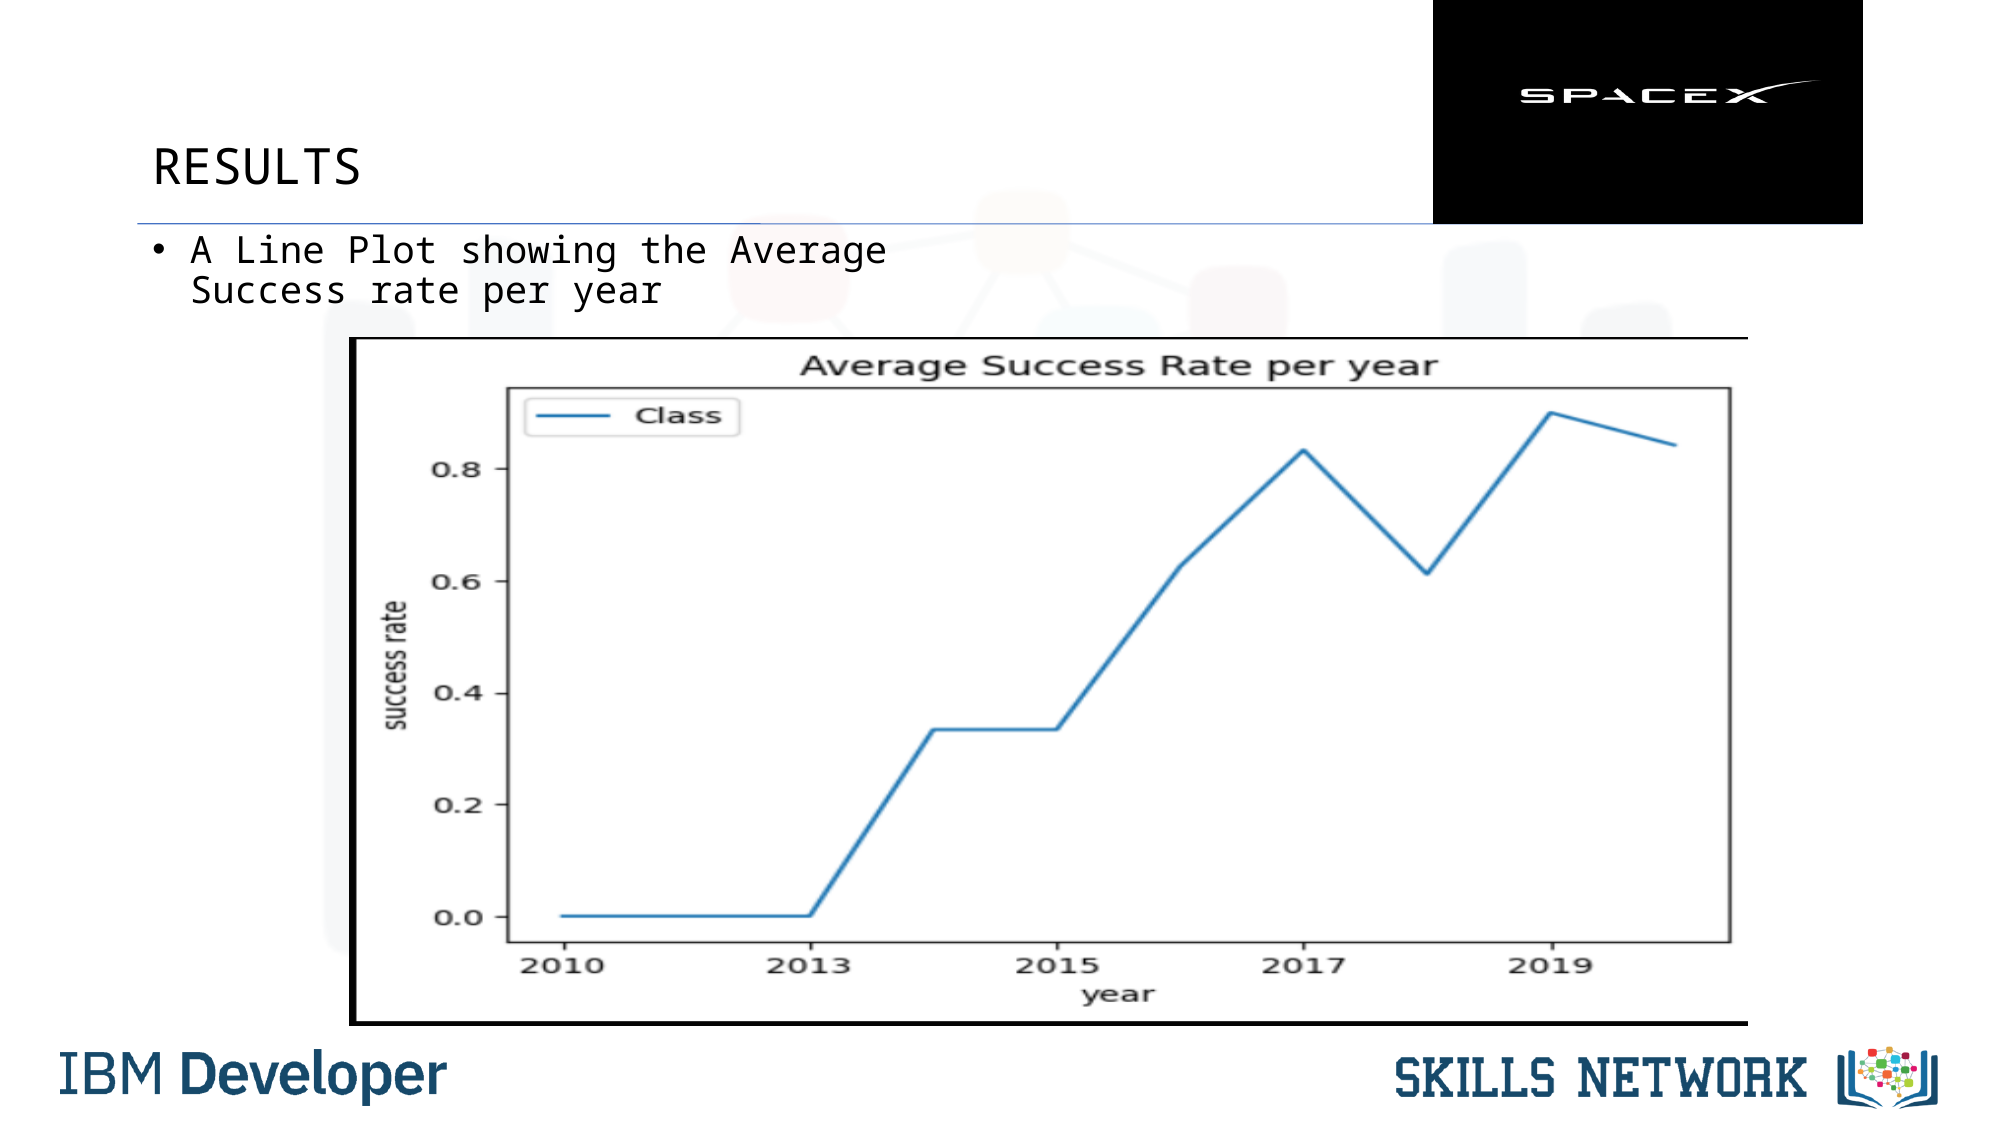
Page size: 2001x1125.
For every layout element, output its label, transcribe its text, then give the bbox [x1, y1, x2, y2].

picture [1433, 0, 1863, 224]
picture [1390, 1045, 1945, 1111]
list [349, 337, 1748, 1026]
list A Line Plot showing the Average Success rate per year [137, 223, 988, 470]
picture [55, 1045, 459, 1108]
title RESULTS [137, 59, 1863, 278]
